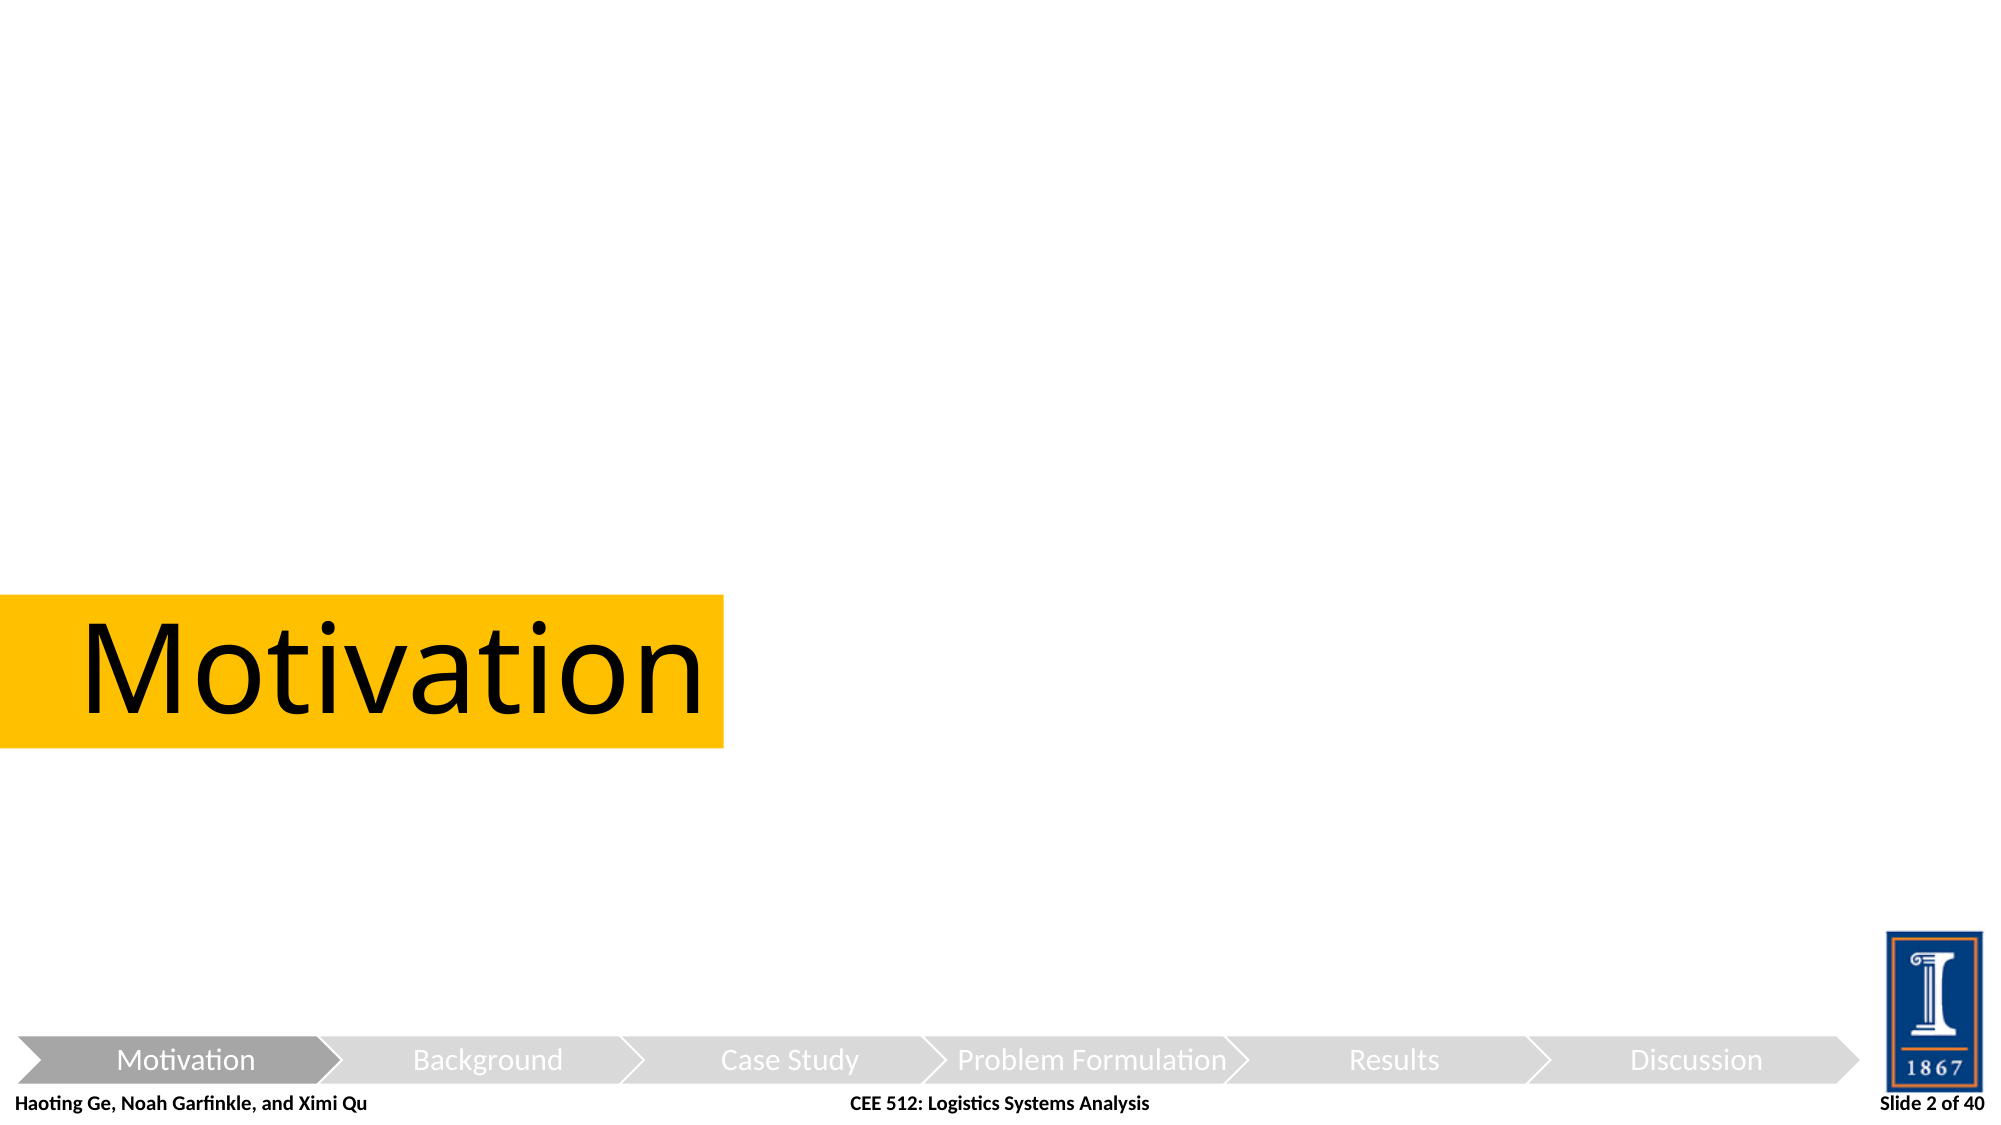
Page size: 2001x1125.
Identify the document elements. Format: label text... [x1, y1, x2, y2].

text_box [14, 1035, 1863, 1085]
table_header Haoting Ge, Noah Garfinkle, and Ximi Qu [0, 1088, 667, 1125]
title Motivation [0, 594, 724, 749]
picture [1883, 919, 1991, 1088]
table_header CEE 512: Logistics Systems Analysis [667, 1088, 1333, 1125]
table_header Slide 2 of 40 [1333, 1088, 2000, 1125]
